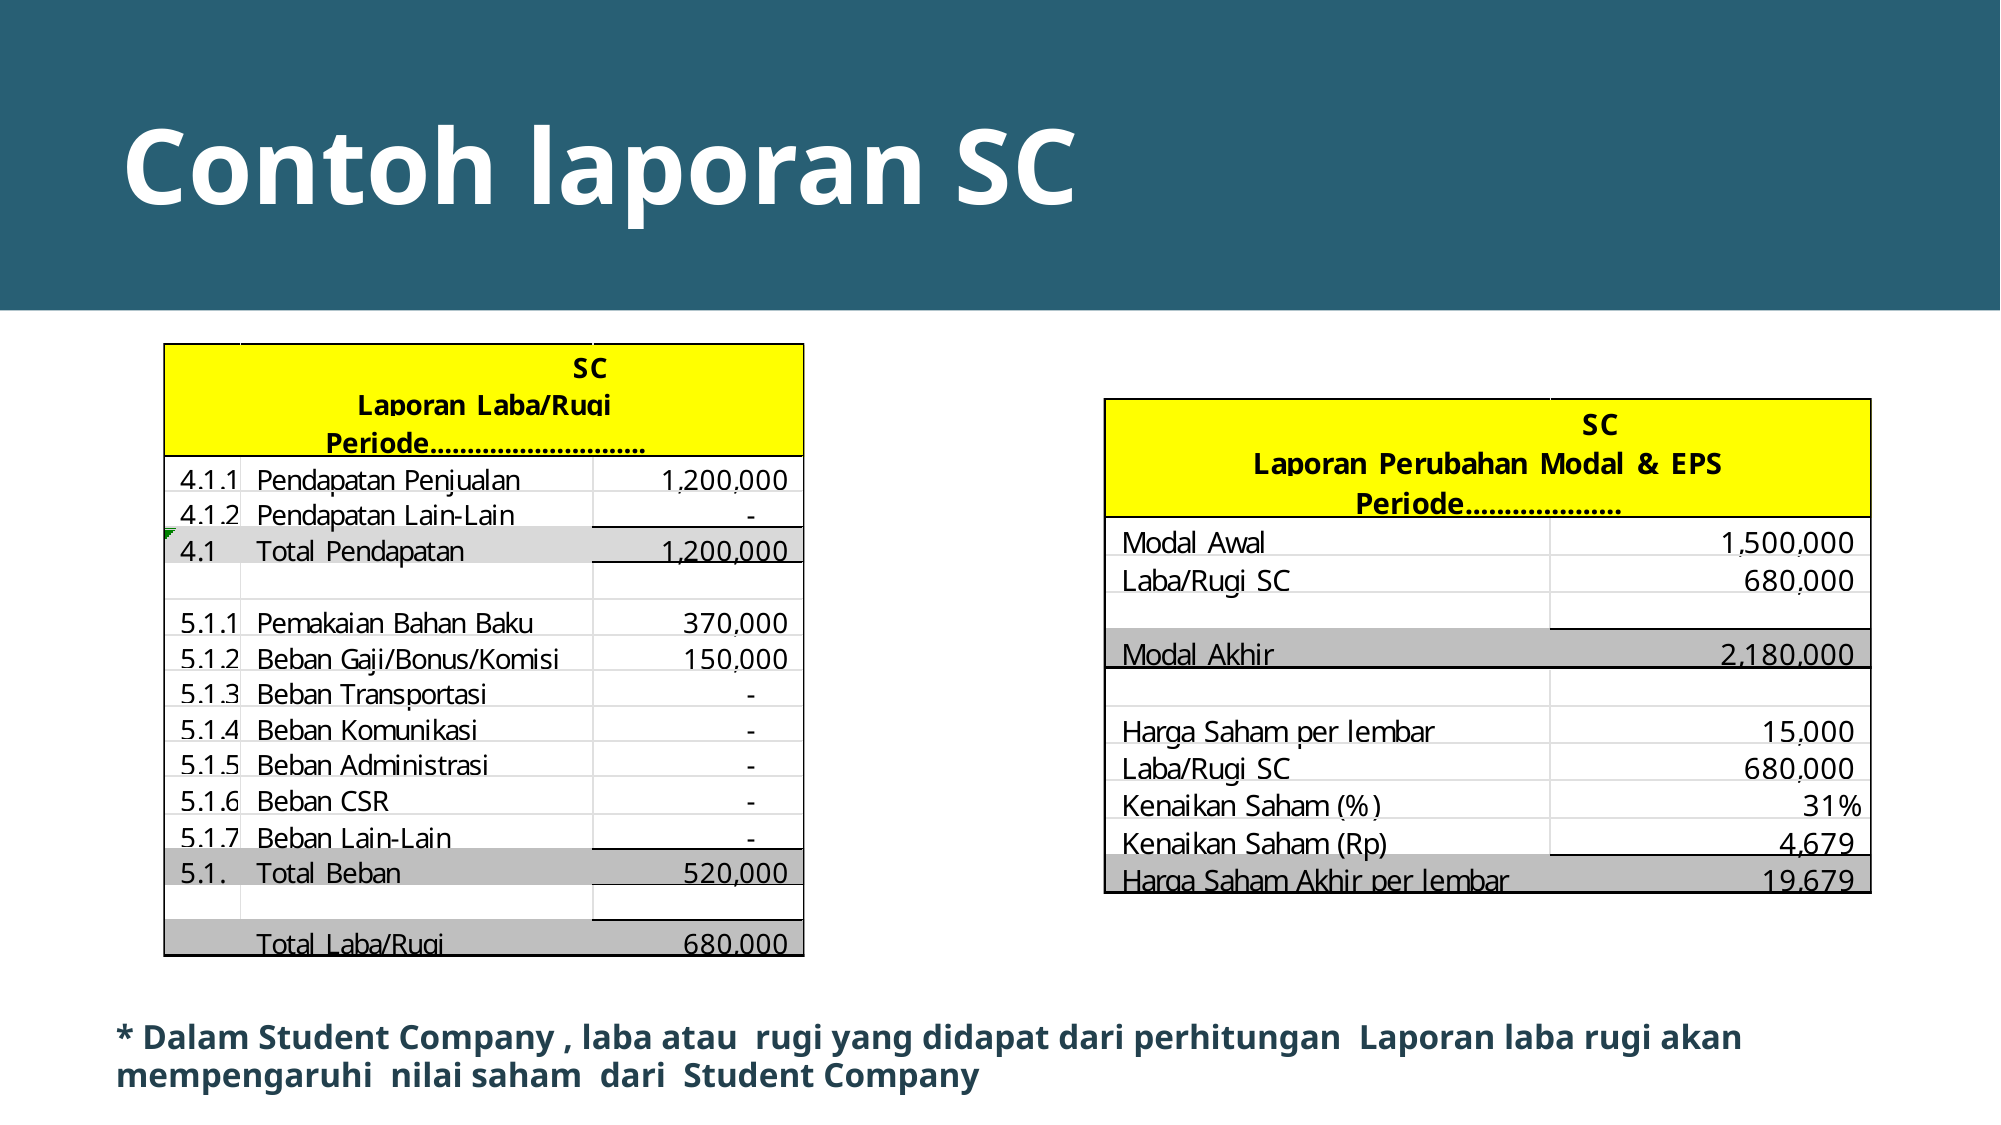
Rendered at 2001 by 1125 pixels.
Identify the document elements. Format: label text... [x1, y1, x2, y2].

text_box * Dalam Student Company , laba atau rugi yang didapat dari perhitungan Laporan laba rugi akan mempengaruhi nilai saham dari Student Company [113, 1016, 1946, 1125]
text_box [163, 343, 807, 959]
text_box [1103, 398, 1874, 896]
title Contoh laporan SC [106, 112, 1923, 213]
